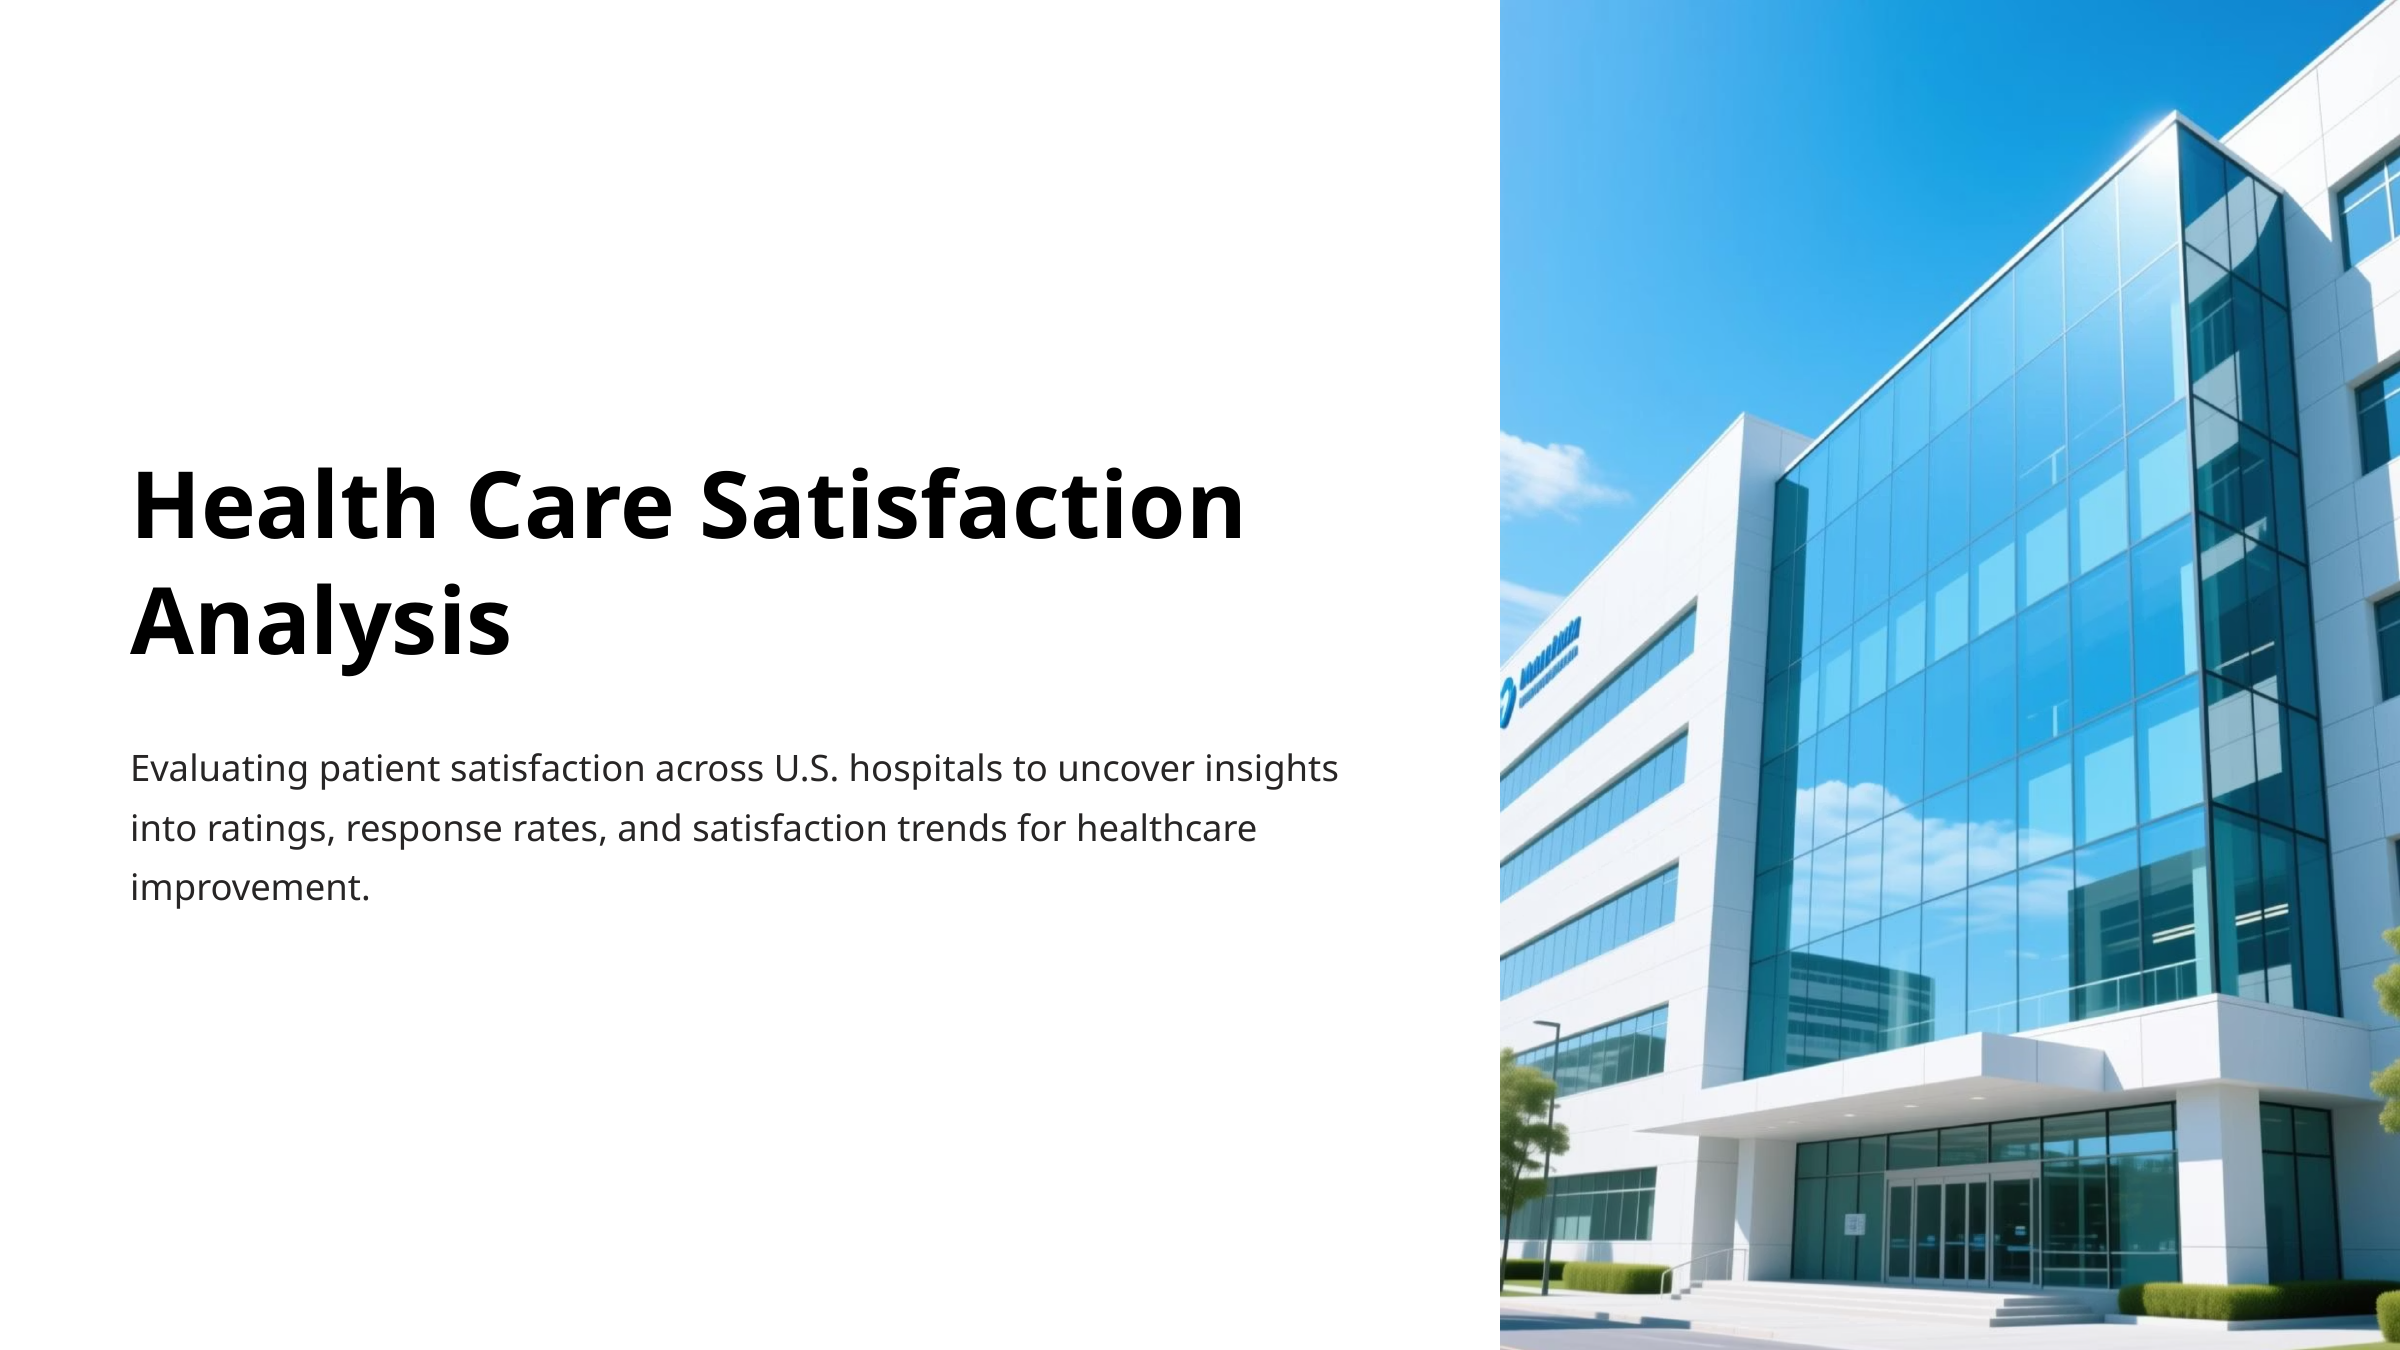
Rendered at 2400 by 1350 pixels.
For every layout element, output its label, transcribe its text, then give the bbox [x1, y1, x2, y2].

text_box Health Care Satisfaction Analysis [130, 441, 1370, 674]
text_box Evaluating patient satisfaction across U.S. hospitals to uncover insights into ratings, response rates, and satisfaction trends for healthcare improvement. [130, 729, 1370, 909]
picture [1499, 0, 2400, 1350]
